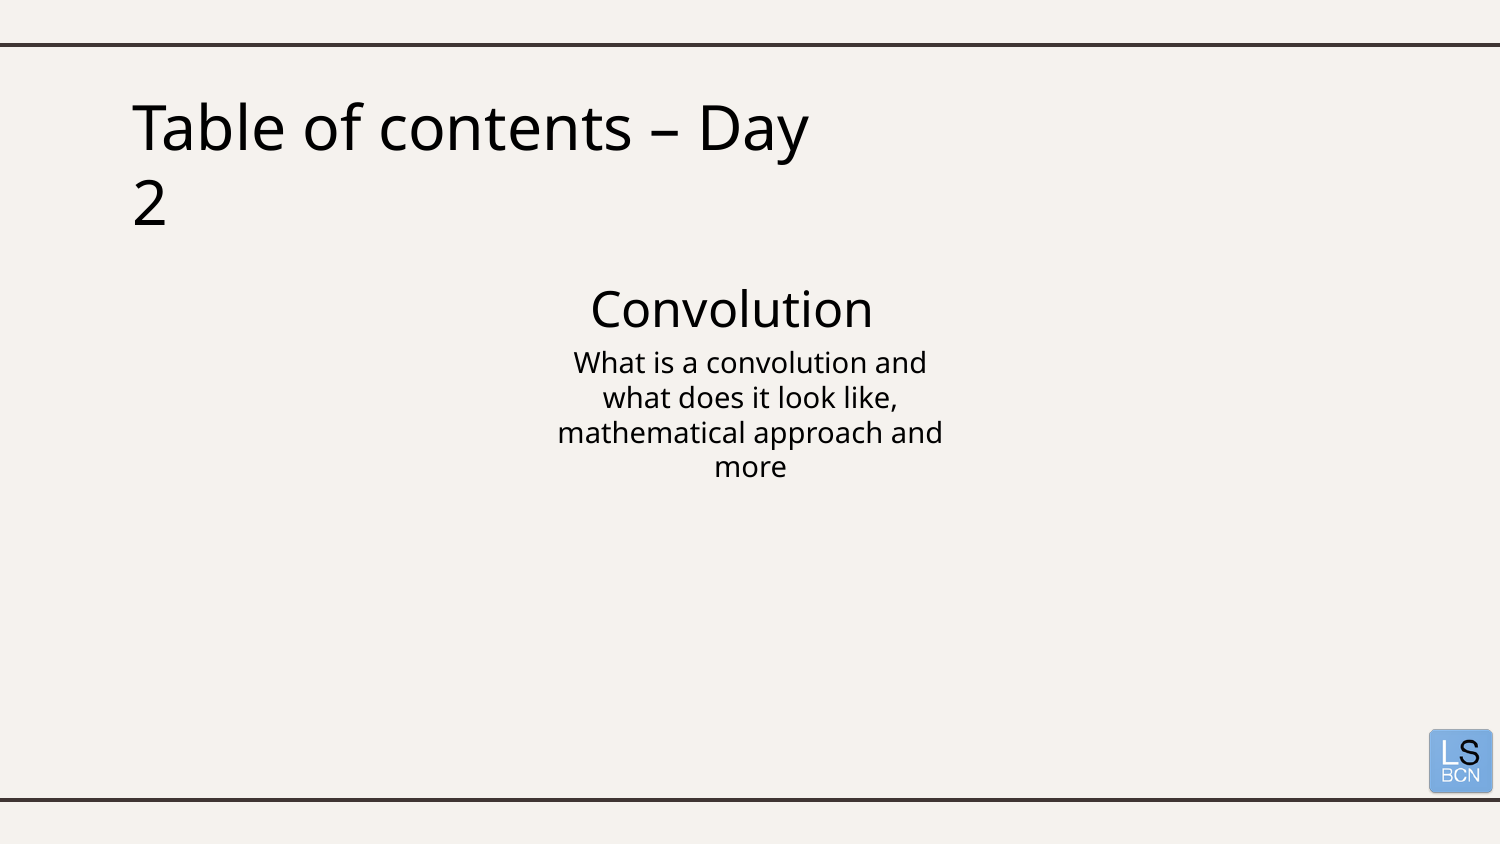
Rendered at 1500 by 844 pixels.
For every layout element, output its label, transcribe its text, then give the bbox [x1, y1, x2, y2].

picture [1421, 721, 1500, 801]
subtitle What is a convolution and what does it look like, mathematical approach and more [528, 328, 973, 431]
subtitle Convolution [528, 277, 937, 328]
title Table of contents – Day 2 [116, 72, 852, 167]
